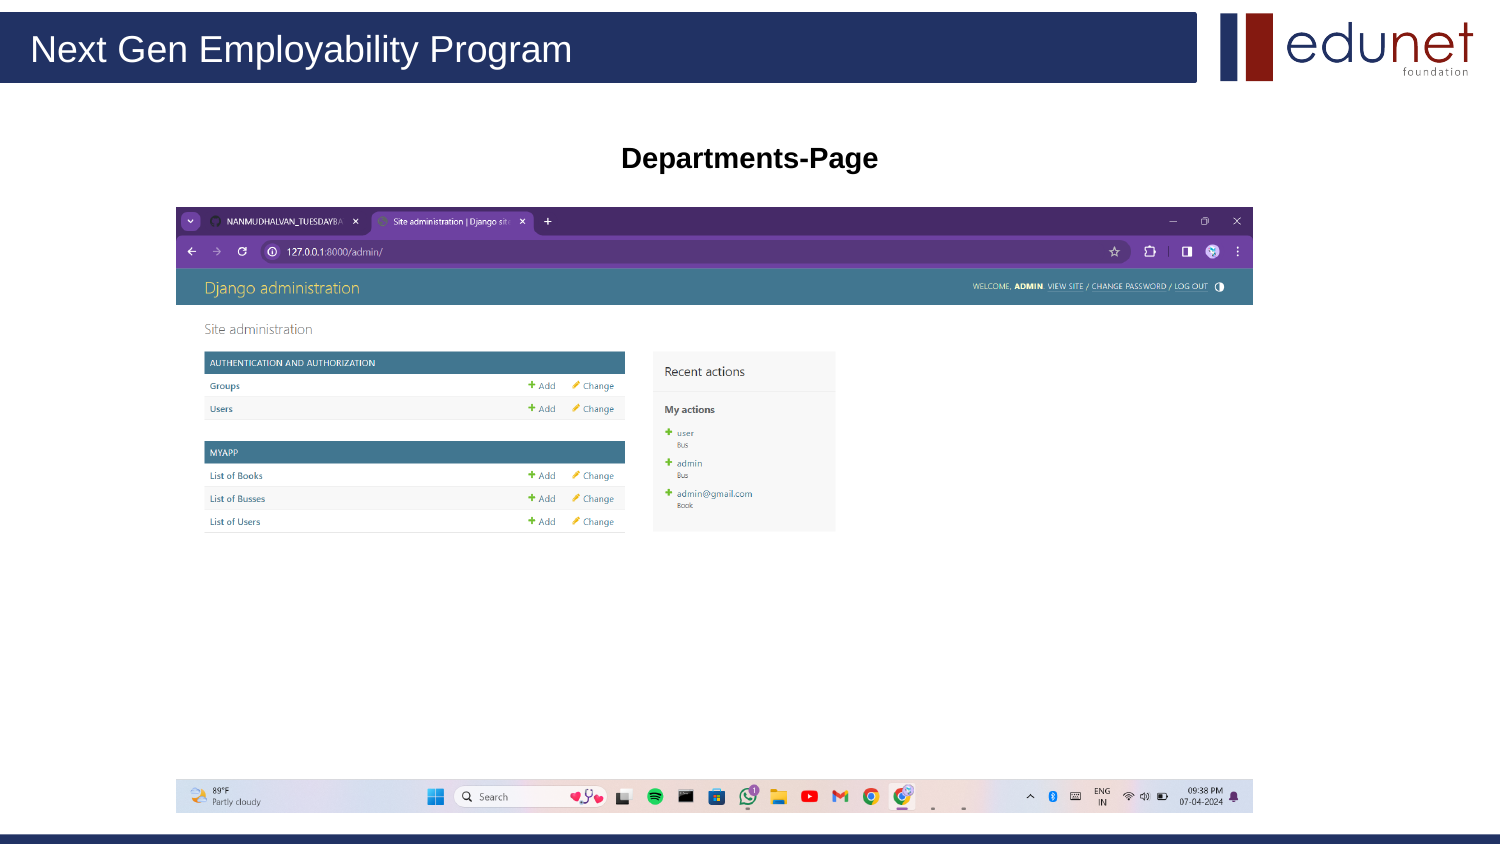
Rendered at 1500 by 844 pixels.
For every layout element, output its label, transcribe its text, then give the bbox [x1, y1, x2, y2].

picture [1279, 14, 1482, 83]
title Departments-Page [103, 105, 1397, 208]
picture [176, 207, 1253, 814]
